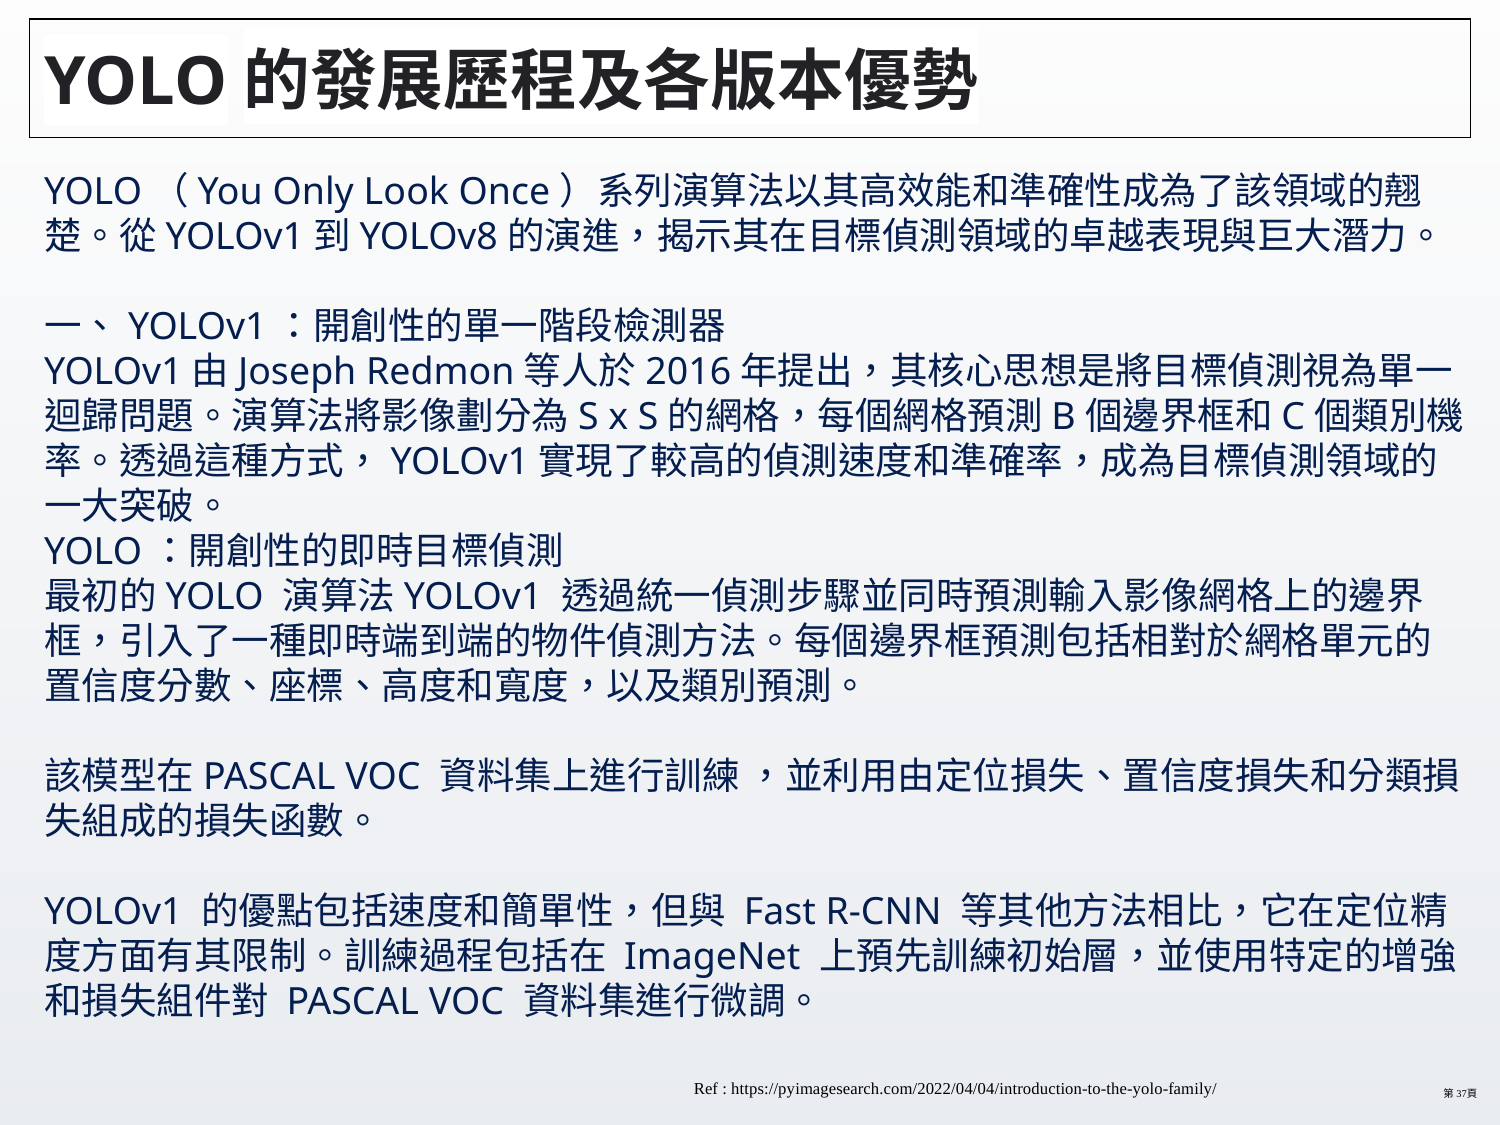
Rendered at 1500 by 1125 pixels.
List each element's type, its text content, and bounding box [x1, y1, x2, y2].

title YOLO的發展歷程及各版本優勢 [29, 18, 1471, 138]
text_box Ref : https://pyimagesearch.com/2022/04/04/introduction-to-the-yolo-family/ [679, 1070, 1430, 1106]
list YOLO（You Only Look Once）系列演算法以其高效能和準確性成為了該領域的翹楚。從YOLOv1到YOLOv8的演進，揭示其在目標偵測領域的卓越表現與巨大潛力。 一、YOLOv1：開創性的單一階段檢測器 YOLOv1由Joseph Redmon等人於2016年提出，其核心思想是將目標偵測視為單一迴歸問題。演算法將影像劃分為S x S的網格，每個網格預測B個邊界框和C個類別機率。透過這種方式，YOLOv1實現了較高的偵測速度和準確率，成為目標偵測領域的一大突破。 YOLO：開創性的即時目標偵測 最初的YOLO 演算法YOLOv1 透過統一偵測步驟並同時預測輸入影像網格上的邊界框，引入了一種即時端到端的物件偵測方法。每個邊界框預測包括相對於網格單元的置信度分數、座標、高度和寬度，以及類別預測。 該模型在PASCAL VOC 資料集上進行訓練 ，並利用由定位損失、置信度損失和分類損失組成的損失函數。 YOLOv1 的優點包括速度和簡單性，但與 Fast R-CNN 等其他方法相比，它在定位精度方面有其限制。訓練過程包括在 ImageNet 上預先訓練初始層，並使用特定的增強和損失組件對 PASCAL VOC 資料集進行微調。 [29, 159, 1483, 1069]
